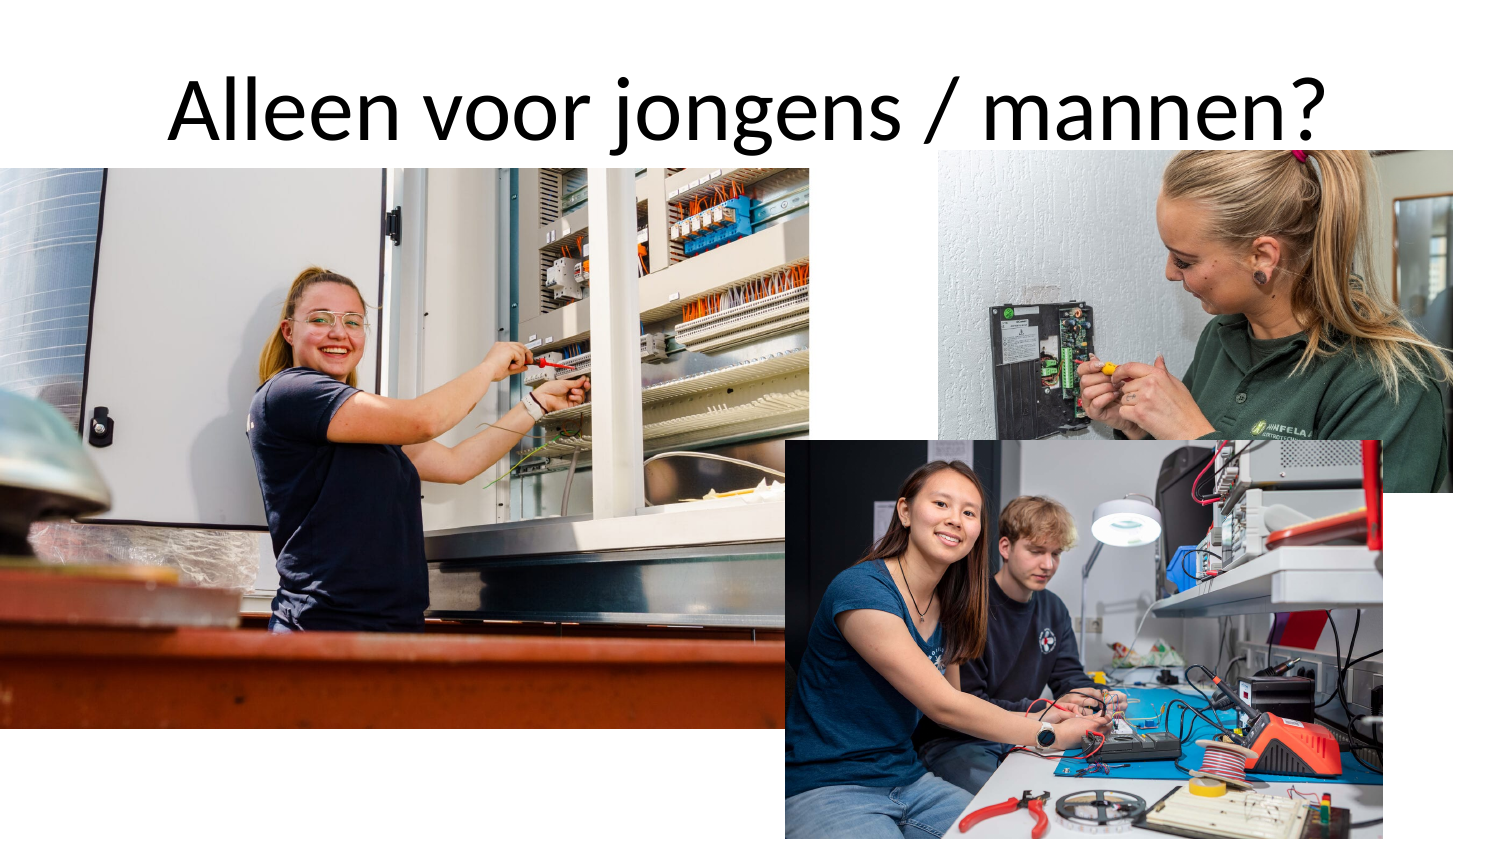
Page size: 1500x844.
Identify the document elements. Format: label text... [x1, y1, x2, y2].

picture [0, 149, 1453, 840]
title Alleen voor jongens / mannen? [75, 33, 1425, 175]
